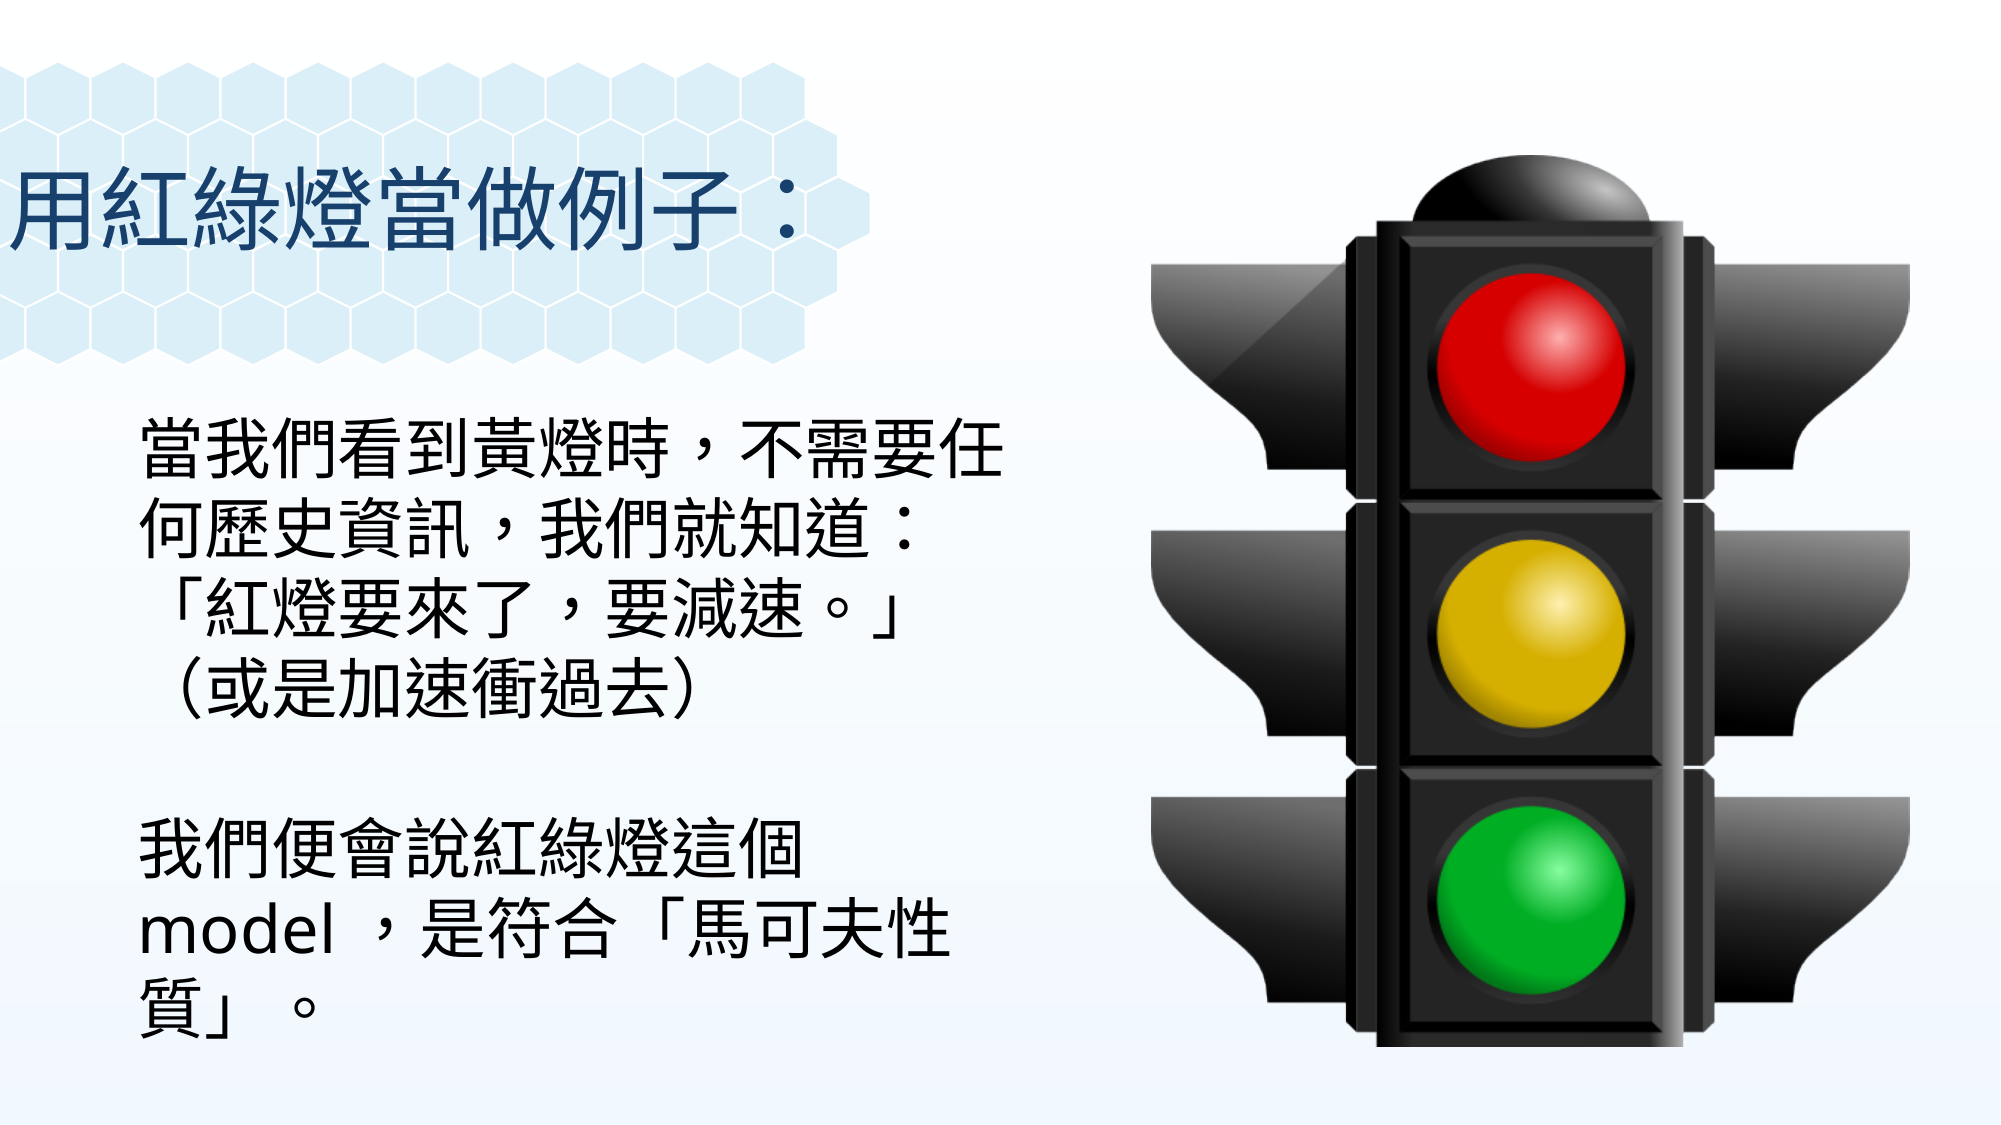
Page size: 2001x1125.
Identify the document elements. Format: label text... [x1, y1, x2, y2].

picture [1151, 155, 1910, 1047]
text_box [0, 61, 871, 366]
text_box 當我們看到黃燈時，不需要任何歷史資訊，我們就知道：「紅燈要來了，要減速。」（或是加速衝過去） 我們便會說紅綠燈這個model，是符合「馬可夫性質」。 [123, 399, 1053, 1055]
